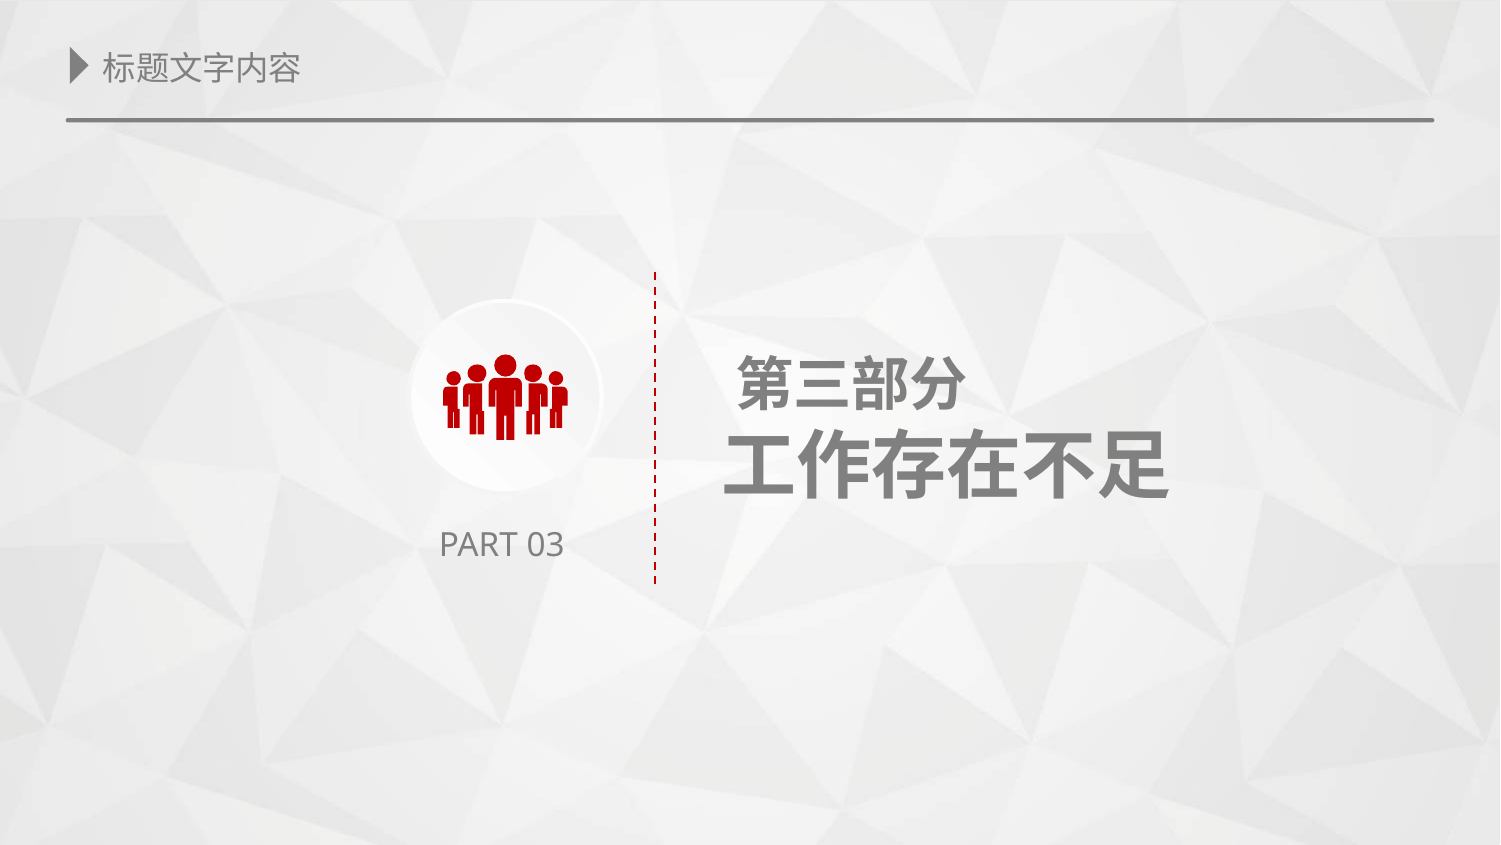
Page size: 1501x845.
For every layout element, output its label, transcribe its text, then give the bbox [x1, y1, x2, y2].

text_box PART 03 [438, 523, 588, 564]
text_box 第三部分 工作存在不足 [706, 339, 1187, 515]
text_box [407, 298, 604, 496]
picture [0, 0, 1501, 845]
